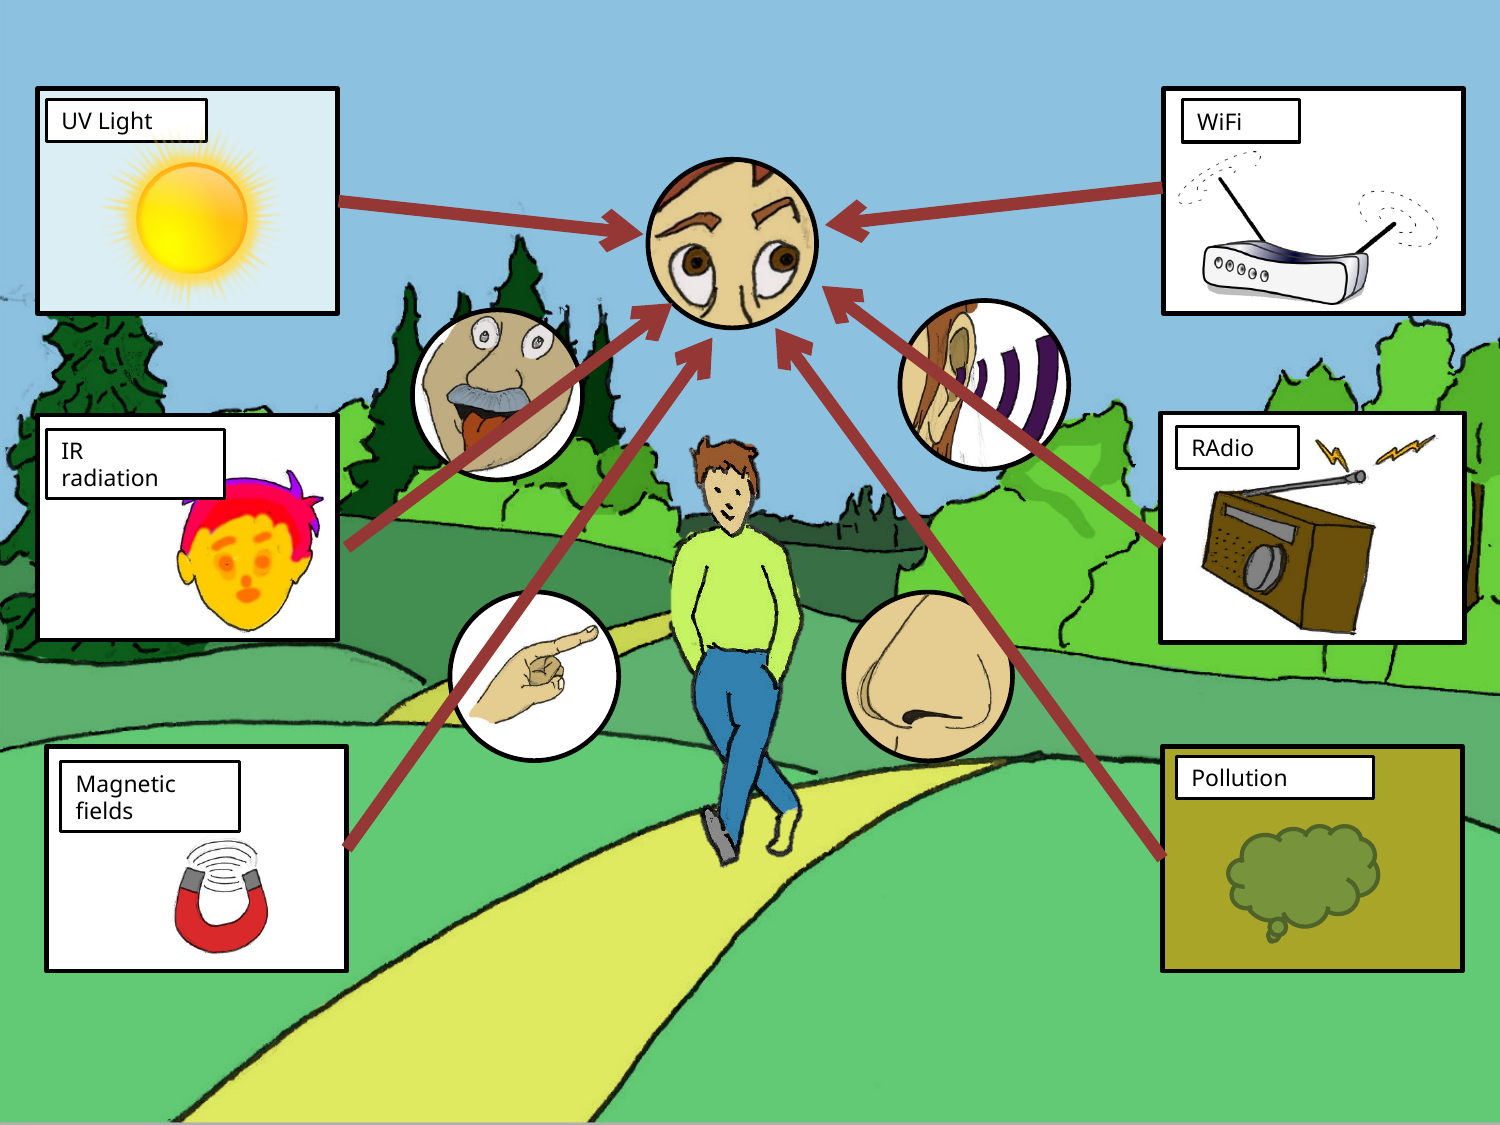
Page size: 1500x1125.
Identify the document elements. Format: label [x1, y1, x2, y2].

text_box [775, 327, 1163, 859]
text_box [0, 0, 1500, 1125]
text_box [346, 337, 713, 849]
text_box [1162, 745, 1463, 972]
picture [173, 459, 329, 636]
picture [94, 116, 290, 314]
text_box [346, 302, 673, 336]
text_box [338, 200, 644, 235]
picture [1163, 414, 1463, 641]
text_box [821, 285, 1163, 327]
text_box [46, 745, 347, 972]
text_box [824, 187, 1163, 226]
text_box [1163, 88, 1464, 314]
